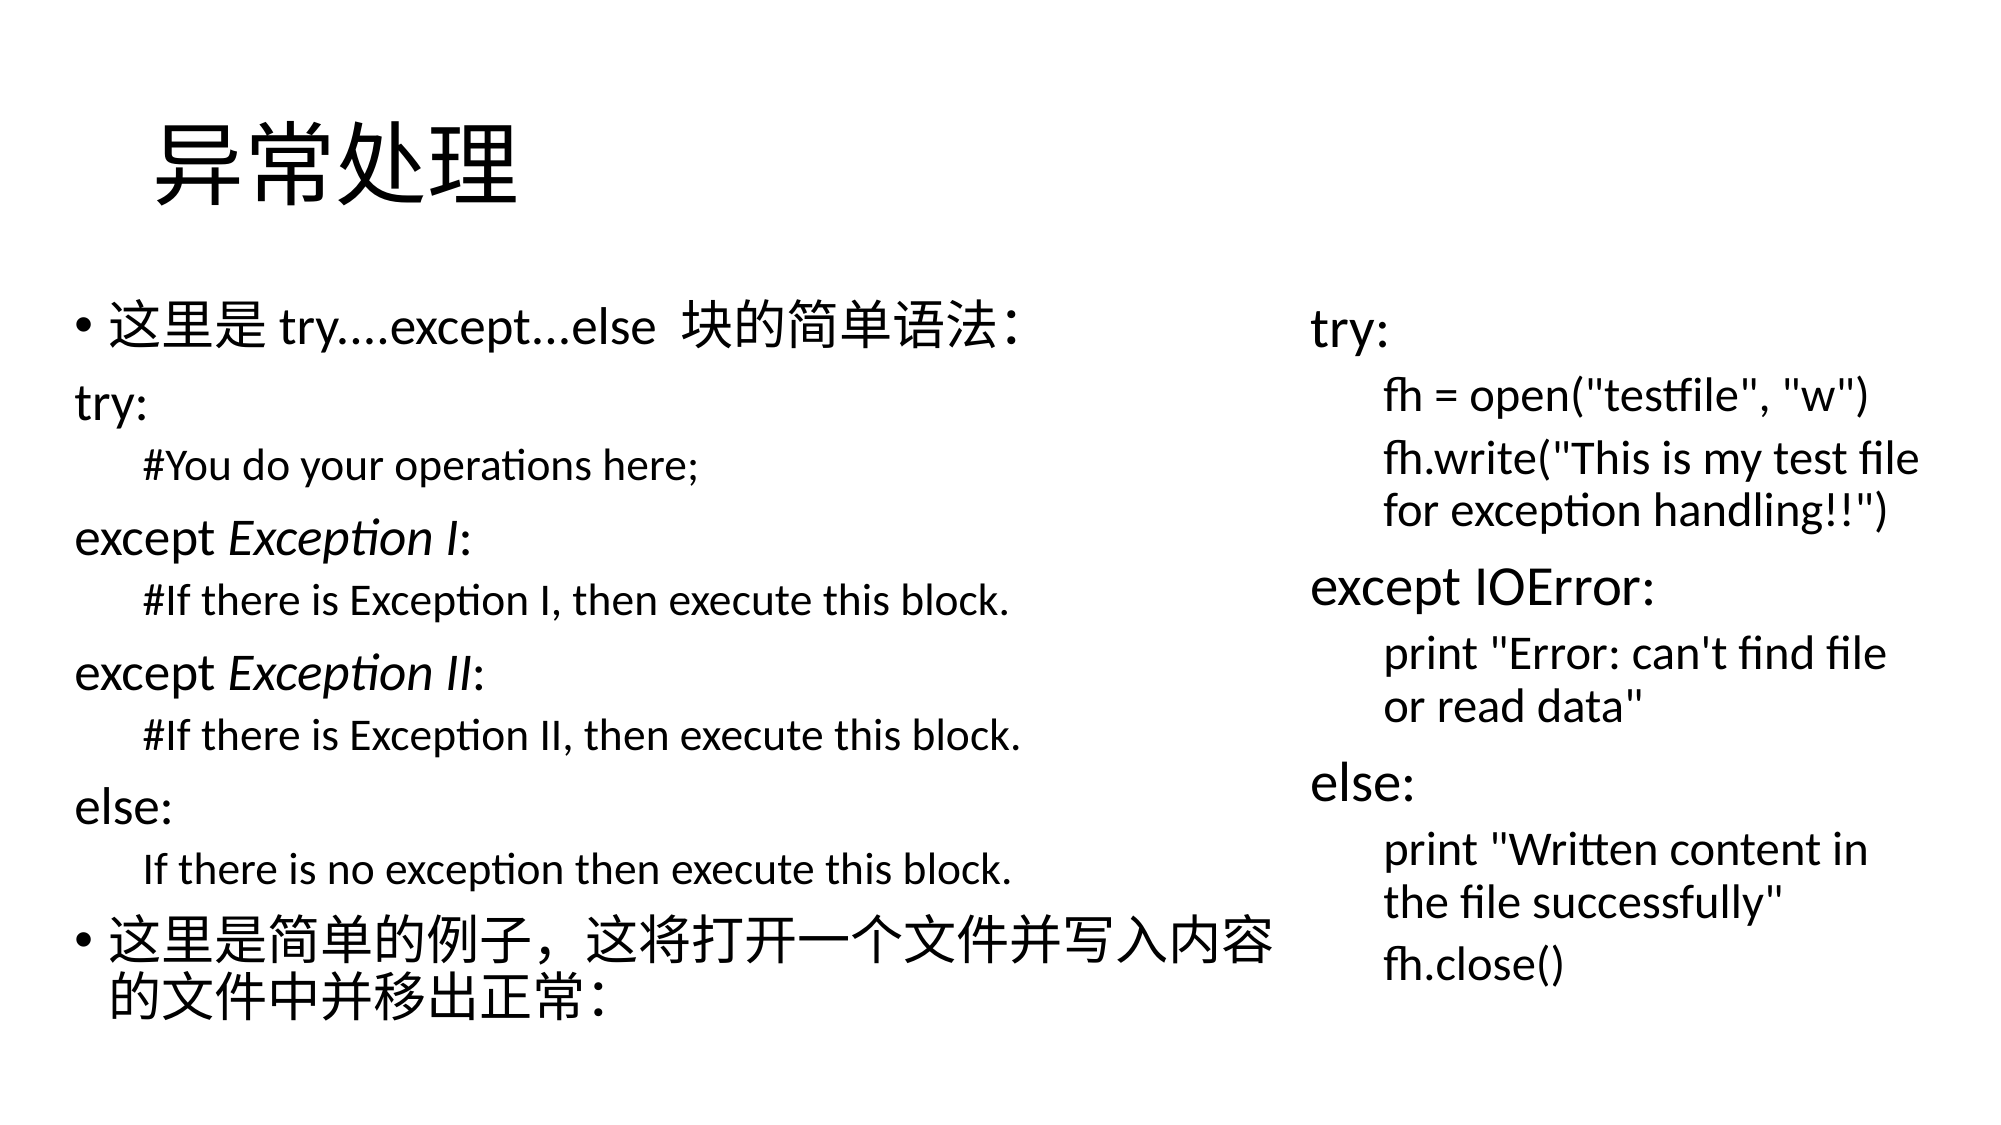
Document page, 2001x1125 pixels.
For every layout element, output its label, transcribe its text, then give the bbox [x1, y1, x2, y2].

title 异常处理 [137, 59, 1863, 278]
list 这里是try....except...else 块的简单语法： try: #You do your operations here; except Exception I: #If there is Exception I, then execute this block. except Exception II: #If there is Exception II, then execute this block. else: If there is no exception then execute this block. 这里是简单的例子，这将打开一个文件并写入内容的文件中并移出正常： [59, 291, 1296, 1043]
list try: fh = open("testfile", "w") fh.write("This is my test file for exception handling!!") except IOError: print "Error: can't find file or read data" else: print "Written content in the file successfully" fh.close() [1295, 291, 1942, 1007]
